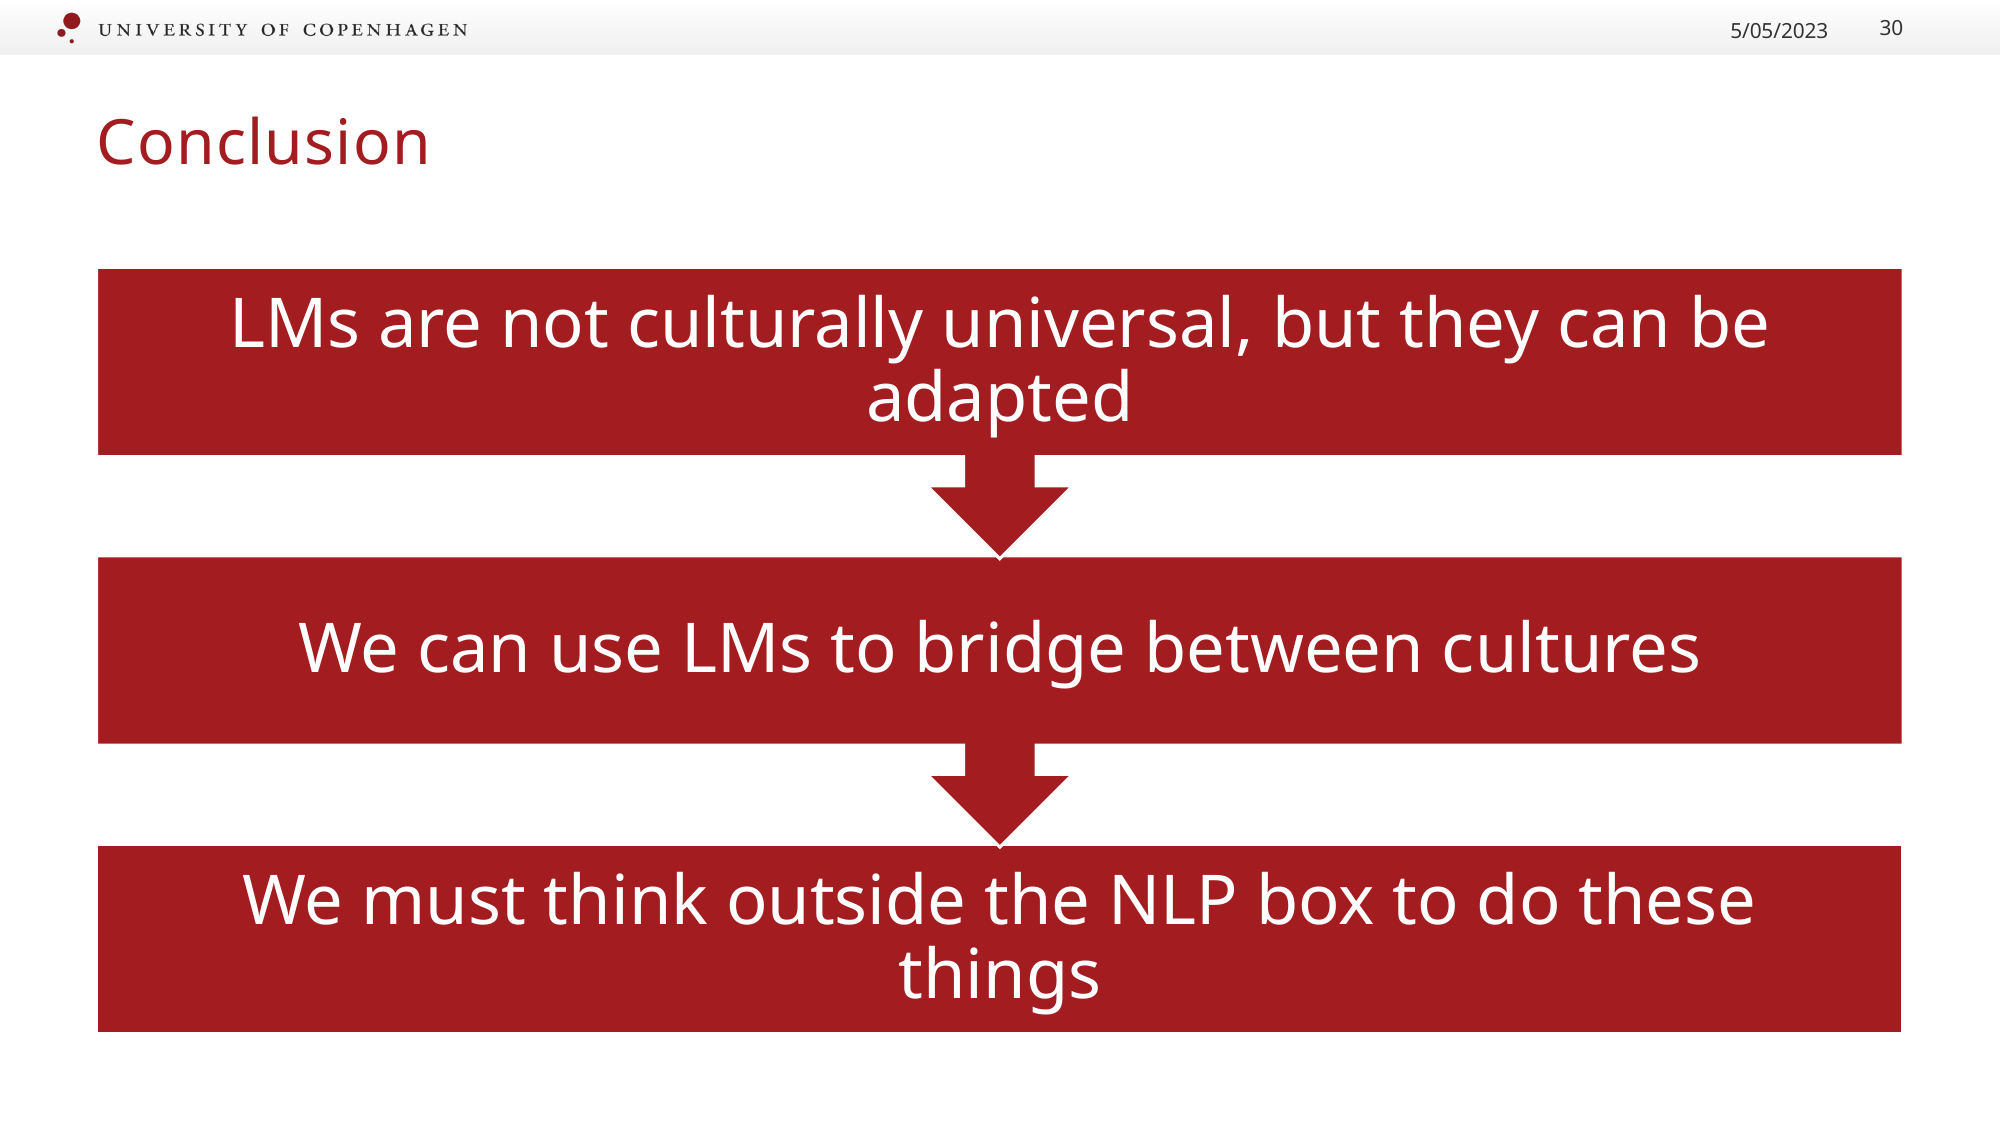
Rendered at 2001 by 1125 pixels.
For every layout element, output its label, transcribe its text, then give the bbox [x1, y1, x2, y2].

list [96, 267, 1904, 1034]
slide_number 30 [1840, 14, 1904, 43]
picture [92, 15, 475, 42]
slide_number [1694, 14, 1829, 43]
title Conclusion [96, 101, 1904, 244]
